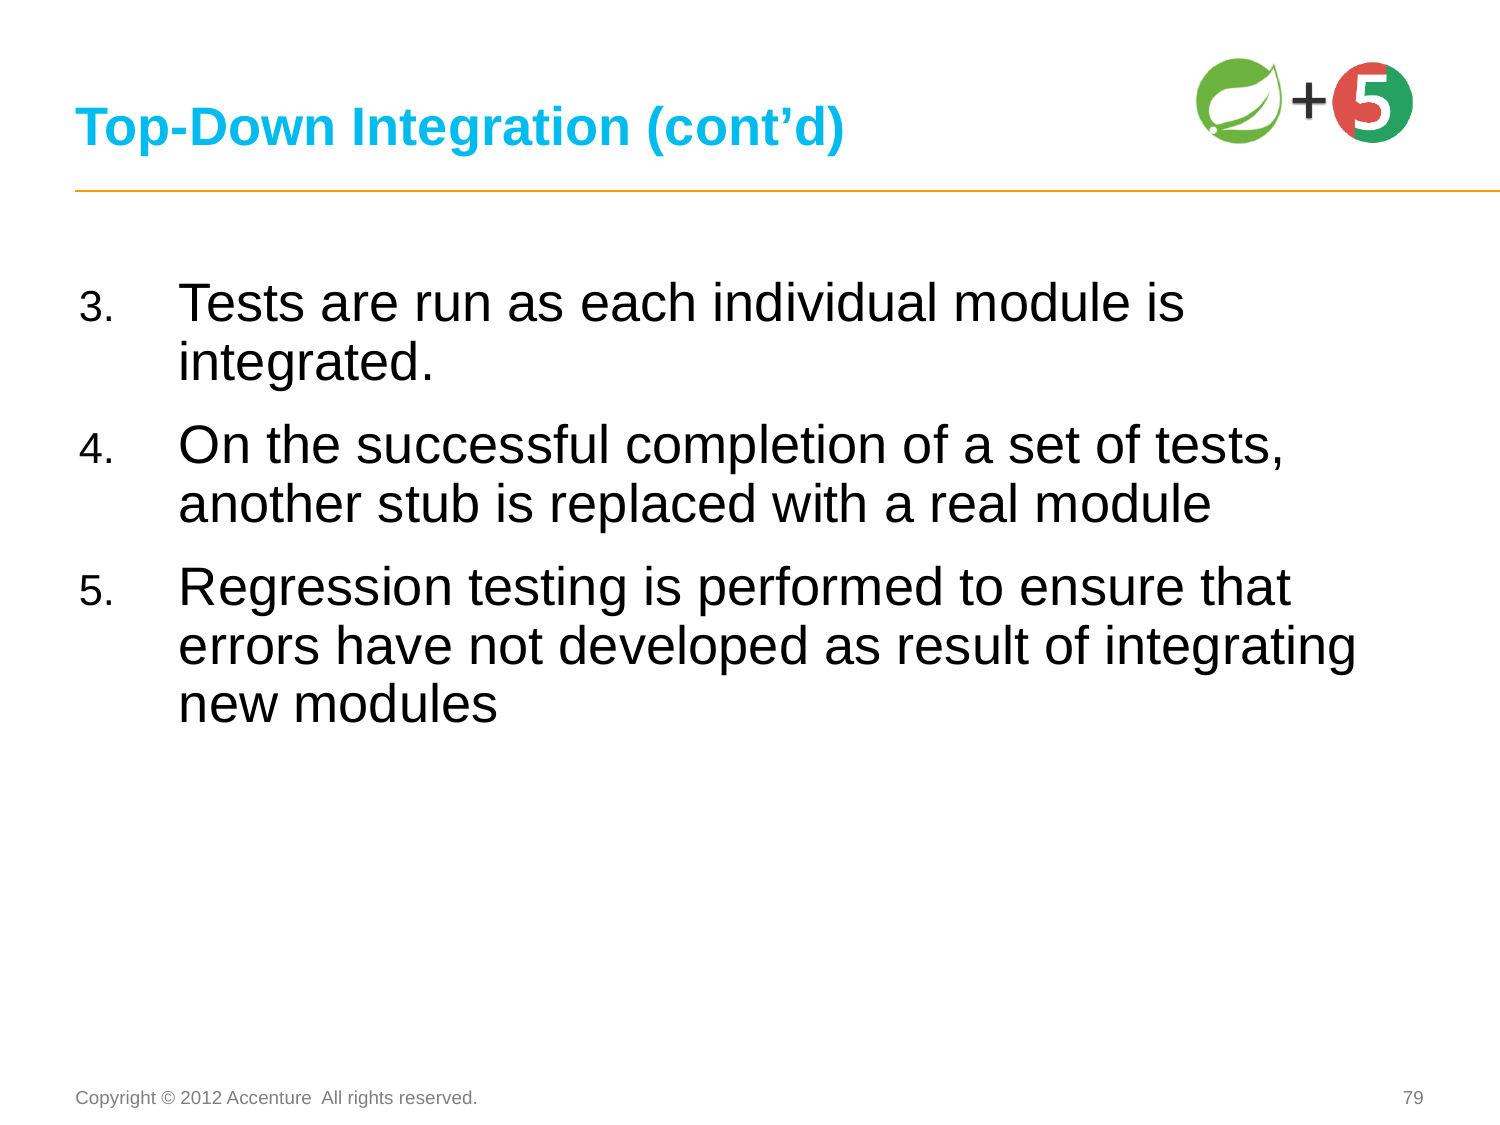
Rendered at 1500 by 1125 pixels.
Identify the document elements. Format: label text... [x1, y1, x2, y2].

title Top-Down Integration (cont’d) [75, 27, 1422, 157]
list Tests are run as each individual module is integrated. On the successful completion of a set of tests, another stub is replaced with a real module Regression testing is performed to ensure that errors have not developed as result of integrating new modules [78, 275, 1422, 950]
